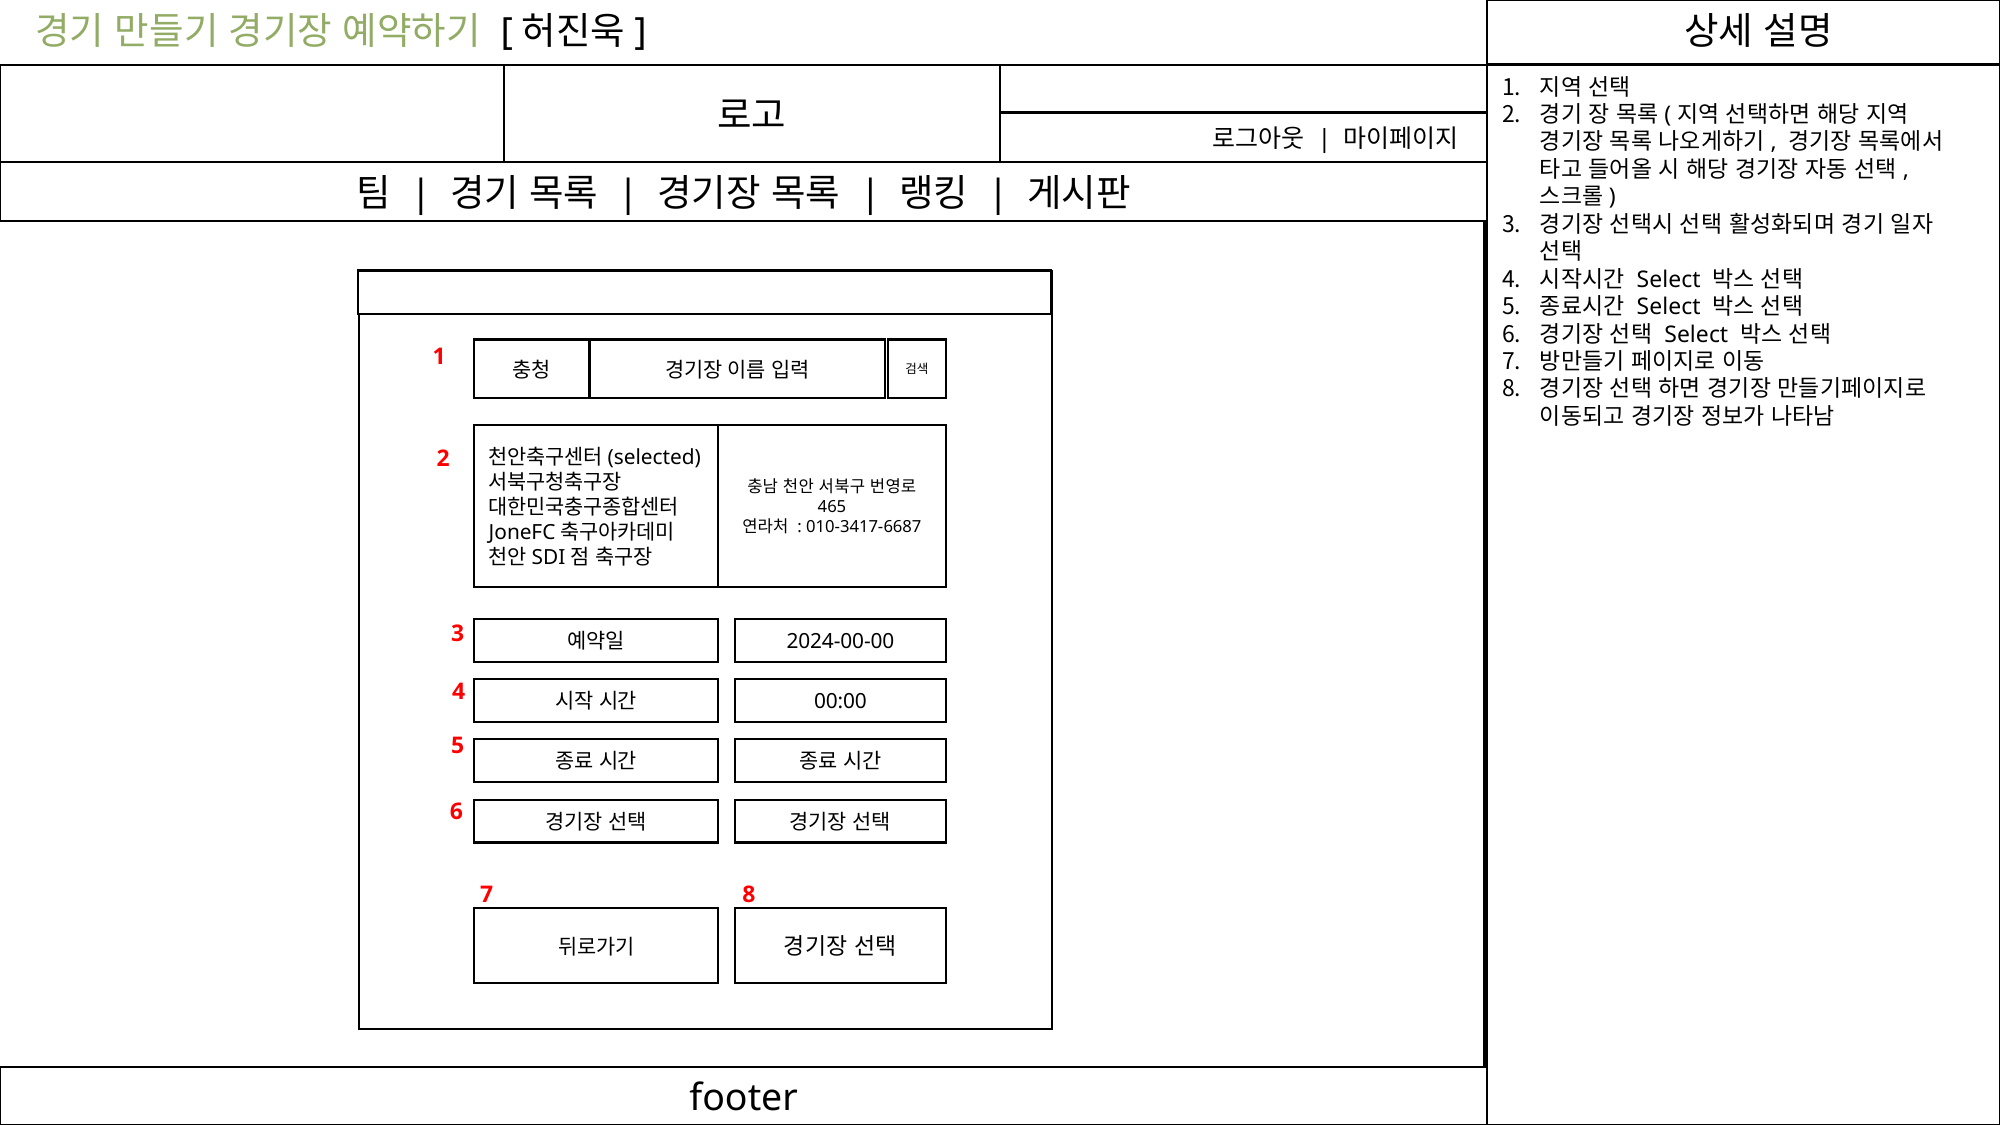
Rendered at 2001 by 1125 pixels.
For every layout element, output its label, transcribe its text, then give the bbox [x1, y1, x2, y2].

text_box 00:00 [733, 677, 947, 723]
text_box 종료 시간 [472, 738, 720, 784]
text_box 2024-00-00 [733, 617, 947, 663]
text_box 팀 | 경기 목록 | 경기장 목록 | 랭킹 | 게시판 [0, 161, 1487, 222]
text_box 시작 시간 [472, 677, 720, 723]
text_box 충청 [472, 338, 588, 399]
text_box 뒤로가기 [472, 907, 720, 985]
text_box 경기장 선택 [733, 907, 947, 985]
text_box 경기장 선택 [733, 798, 947, 844]
text_box 7 [465, 871, 522, 914]
text_box 5 [436, 723, 493, 766]
text_box 경기장 이름 입력 [588, 338, 886, 399]
text_box 지역 선택 경기 장 목록(지역 선택하면 해당 지역 경기장 목록 나오게하기, 경기장 목록에서 타고 들어올 시 해당 경기장 자동 선택, 스크롤) 경기장 선택시 선택 활성화되며 경기 일자 선택 시작시간 Select 박스 선택 종료시간 Select 박스 선택 경기장 선택 Select 박스 선택 방만들기 페이지로 이동 경기장 선택 하면 경기장 만들기페이지로 이동되고 경기장 정보가 나타남 [1487, 64, 1975, 437]
text_box 로그아웃 | 마이페이지 [998, 111, 1489, 164]
text_box 경기 만들기 경기장 예약하기 [허진욱] [20, 0, 761, 60]
text_box 경기장 선택 [472, 798, 720, 844]
text_box [358, 269, 1054, 1030]
text_box [0, 222, 1486, 1065]
text_box [1001, 63, 1489, 111]
text_box 상세 설명 [1669, 0, 1849, 60]
text_box [357, 269, 1053, 316]
text_box 충남 천안 서북구 번영로 465 연라처 : 010-3417-6687 [717, 423, 947, 589]
text_box 2 [421, 436, 479, 479]
text_box 3 [436, 611, 493, 654]
text_box [0, 63, 503, 161]
text_box 종료 시간 [733, 738, 947, 784]
text_box [1486, 66, 2000, 1125]
text_box 6 [435, 789, 492, 832]
text_box footer [0, 1065, 1489, 1125]
text_box 4 [437, 669, 494, 712]
text_box 검색 [886, 338, 947, 399]
text_box 로고 [503, 63, 1001, 161]
text_box 1 [417, 334, 474, 377]
text_box 예약일 [472, 617, 720, 663]
text_box 천안축구센터(selected) 서북구청축구장 대한민국충구종합센터 JoneFC축구아카데미 천안SDI점 축구장 [472, 423, 717, 589]
text_box 8 [727, 871, 784, 915]
text_box [1486, 0, 2000, 66]
